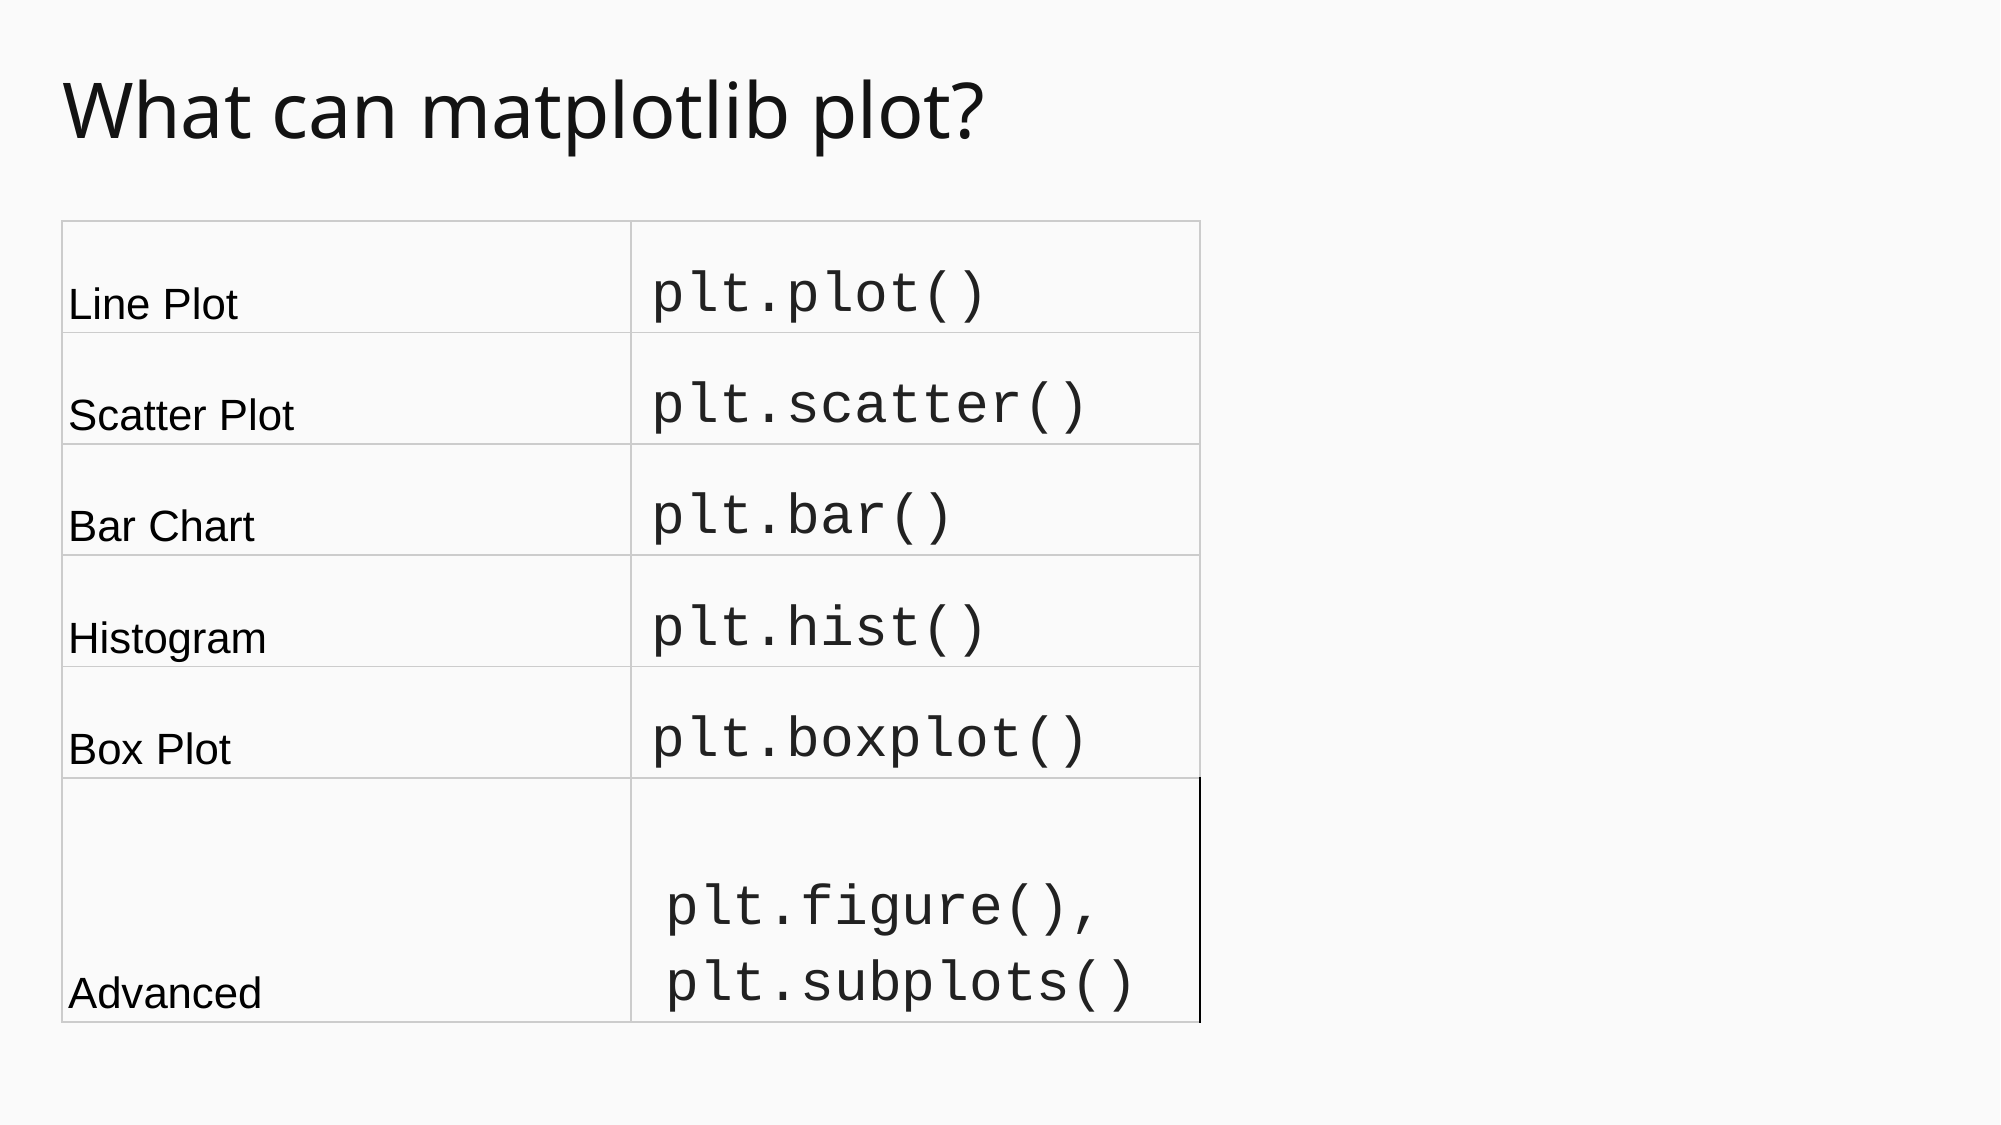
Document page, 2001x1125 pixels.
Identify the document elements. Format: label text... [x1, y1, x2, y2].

title What can matplotlib plot? [62, 62, 1192, 220]
table_cell Advanced [63, 779, 630, 1021]
table_cell Histogram [63, 556, 630, 666]
table_cell plt.bar() [632, 445, 1199, 554]
table_cell plt.boxplot() [632, 667, 1199, 777]
table_cell plt.figure(), plt.subplots() [632, 779, 1199, 1021]
table_header plt.plot() [632, 222, 1199, 332]
table_cell plt.scatter() [632, 333, 1199, 443]
table_cell Box Plot [63, 667, 630, 777]
table_cell plt.hist() [632, 556, 1199, 666]
table_cell Scatter Plot [63, 333, 630, 443]
table_cell Bar Chart [63, 445, 630, 554]
table_header Line Plot [63, 222, 630, 332]
